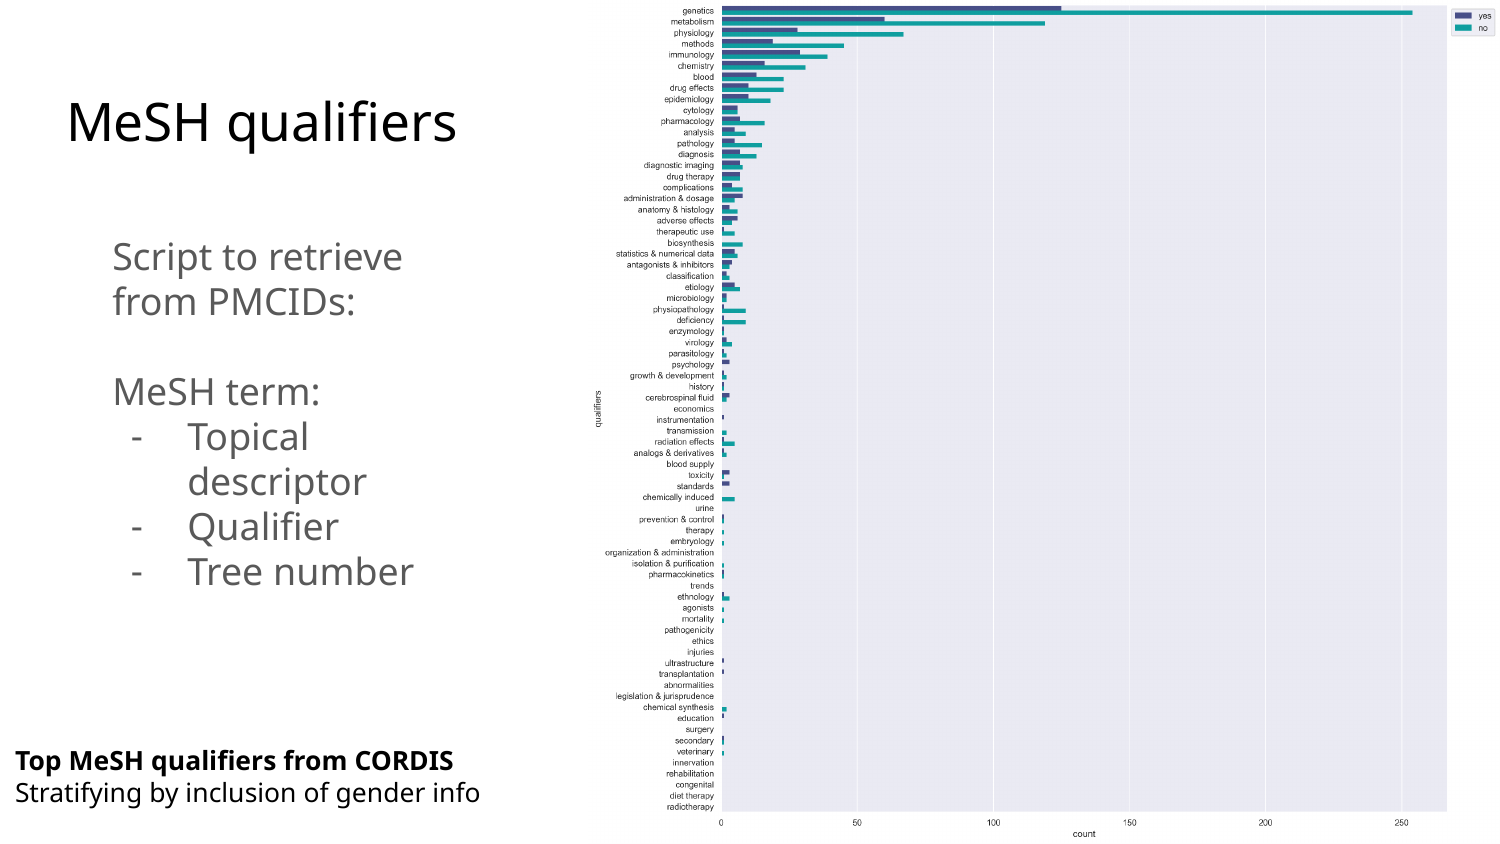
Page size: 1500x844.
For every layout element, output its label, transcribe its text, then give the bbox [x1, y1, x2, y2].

title MeSH qualifiers [51, 72, 582, 167]
title Top MeSH qualifiers from CORDIS Stratifying by inclusion of gender info [0, 728, 582, 823]
text_box Script to retrieve from PMCIDs: MeSH term: Topical descriptor Qualifier Tree number [97, 217, 504, 591]
picture [587, 0, 1500, 844]
